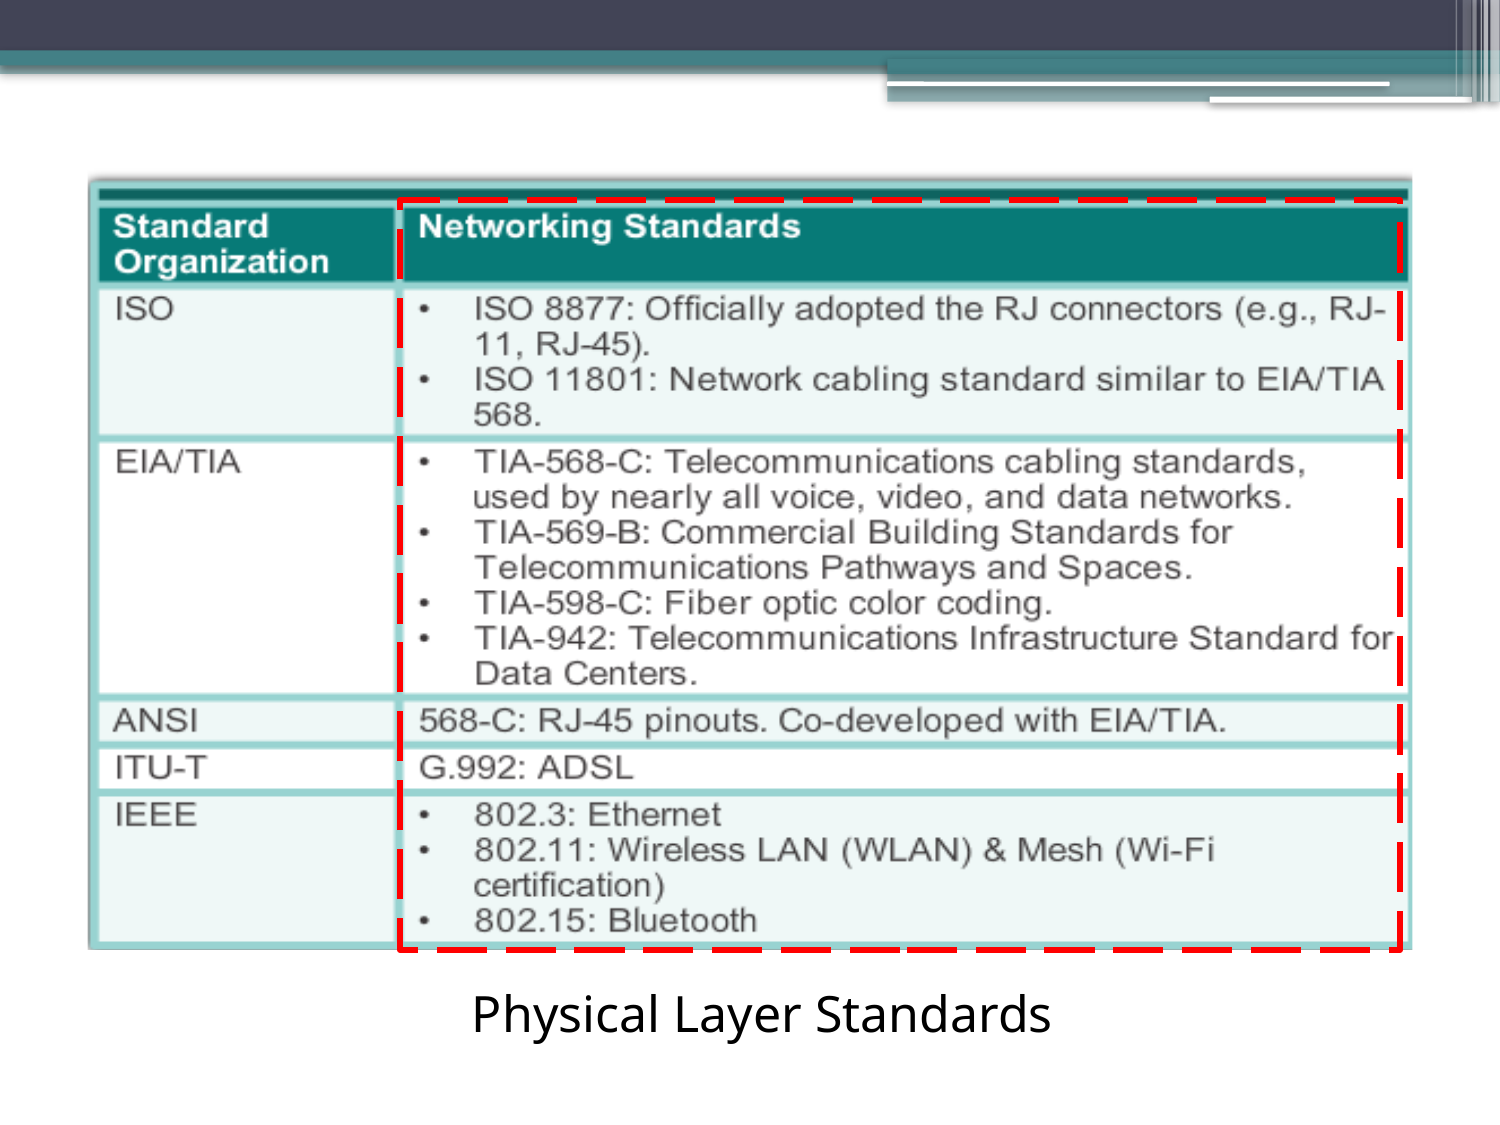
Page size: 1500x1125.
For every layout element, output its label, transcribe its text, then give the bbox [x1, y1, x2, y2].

picture [87, 149, 1413, 951]
text_box Physical Layer Standards [162, 974, 1363, 1050]
